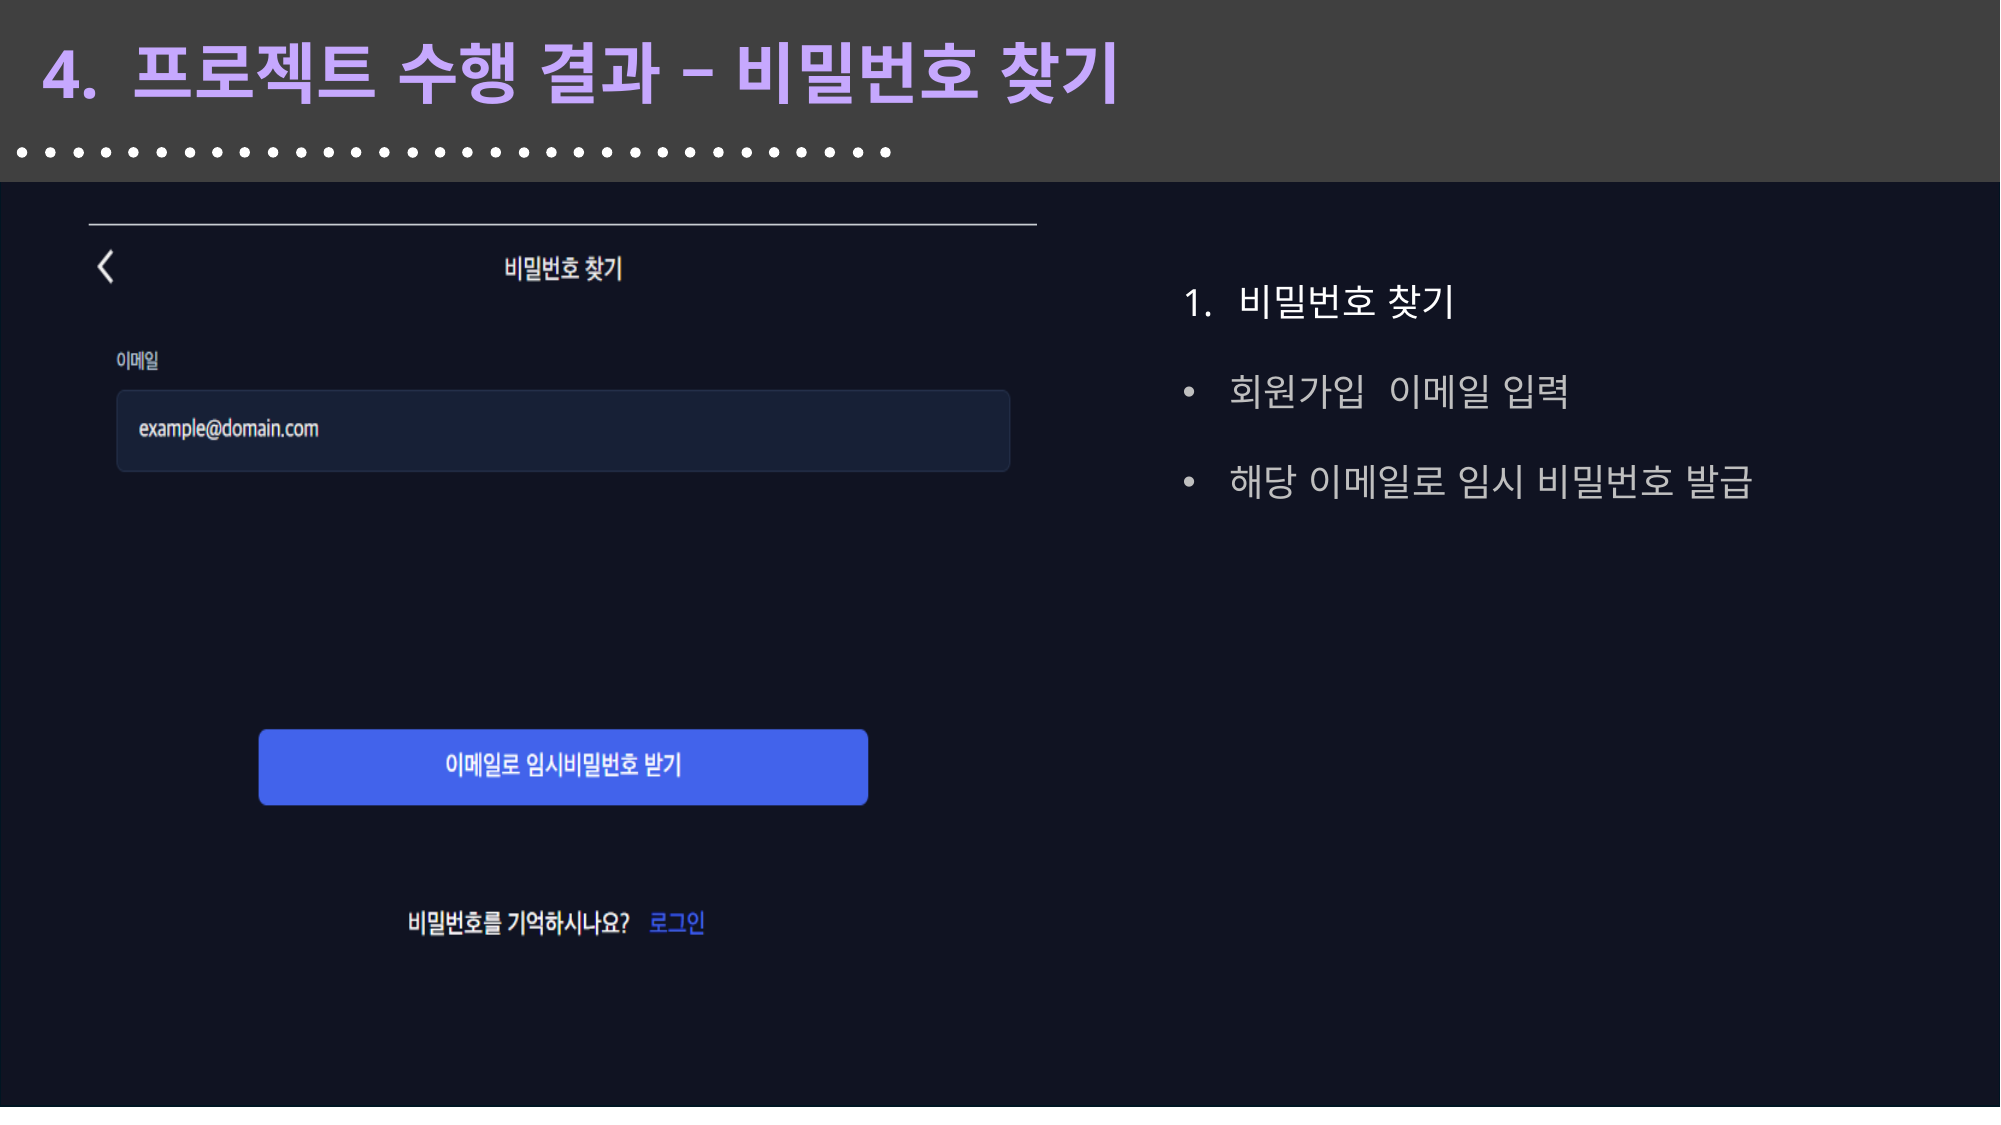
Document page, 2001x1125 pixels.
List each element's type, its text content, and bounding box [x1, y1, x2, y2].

text_box [0, 0, 2000, 183]
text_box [16, 147, 891, 158]
text_box [0, 183, 2000, 1107]
picture [78, 215, 1037, 1043]
text_box 4. 프로젝트 수행 결과 – 비밀번호 찾기 [27, 24, 1158, 120]
text_box 비밀번호 찾기 회원가입 이메일 입력 해당 이메일로 임시 비밀번호 발급 [1167, 226, 1962, 1125]
